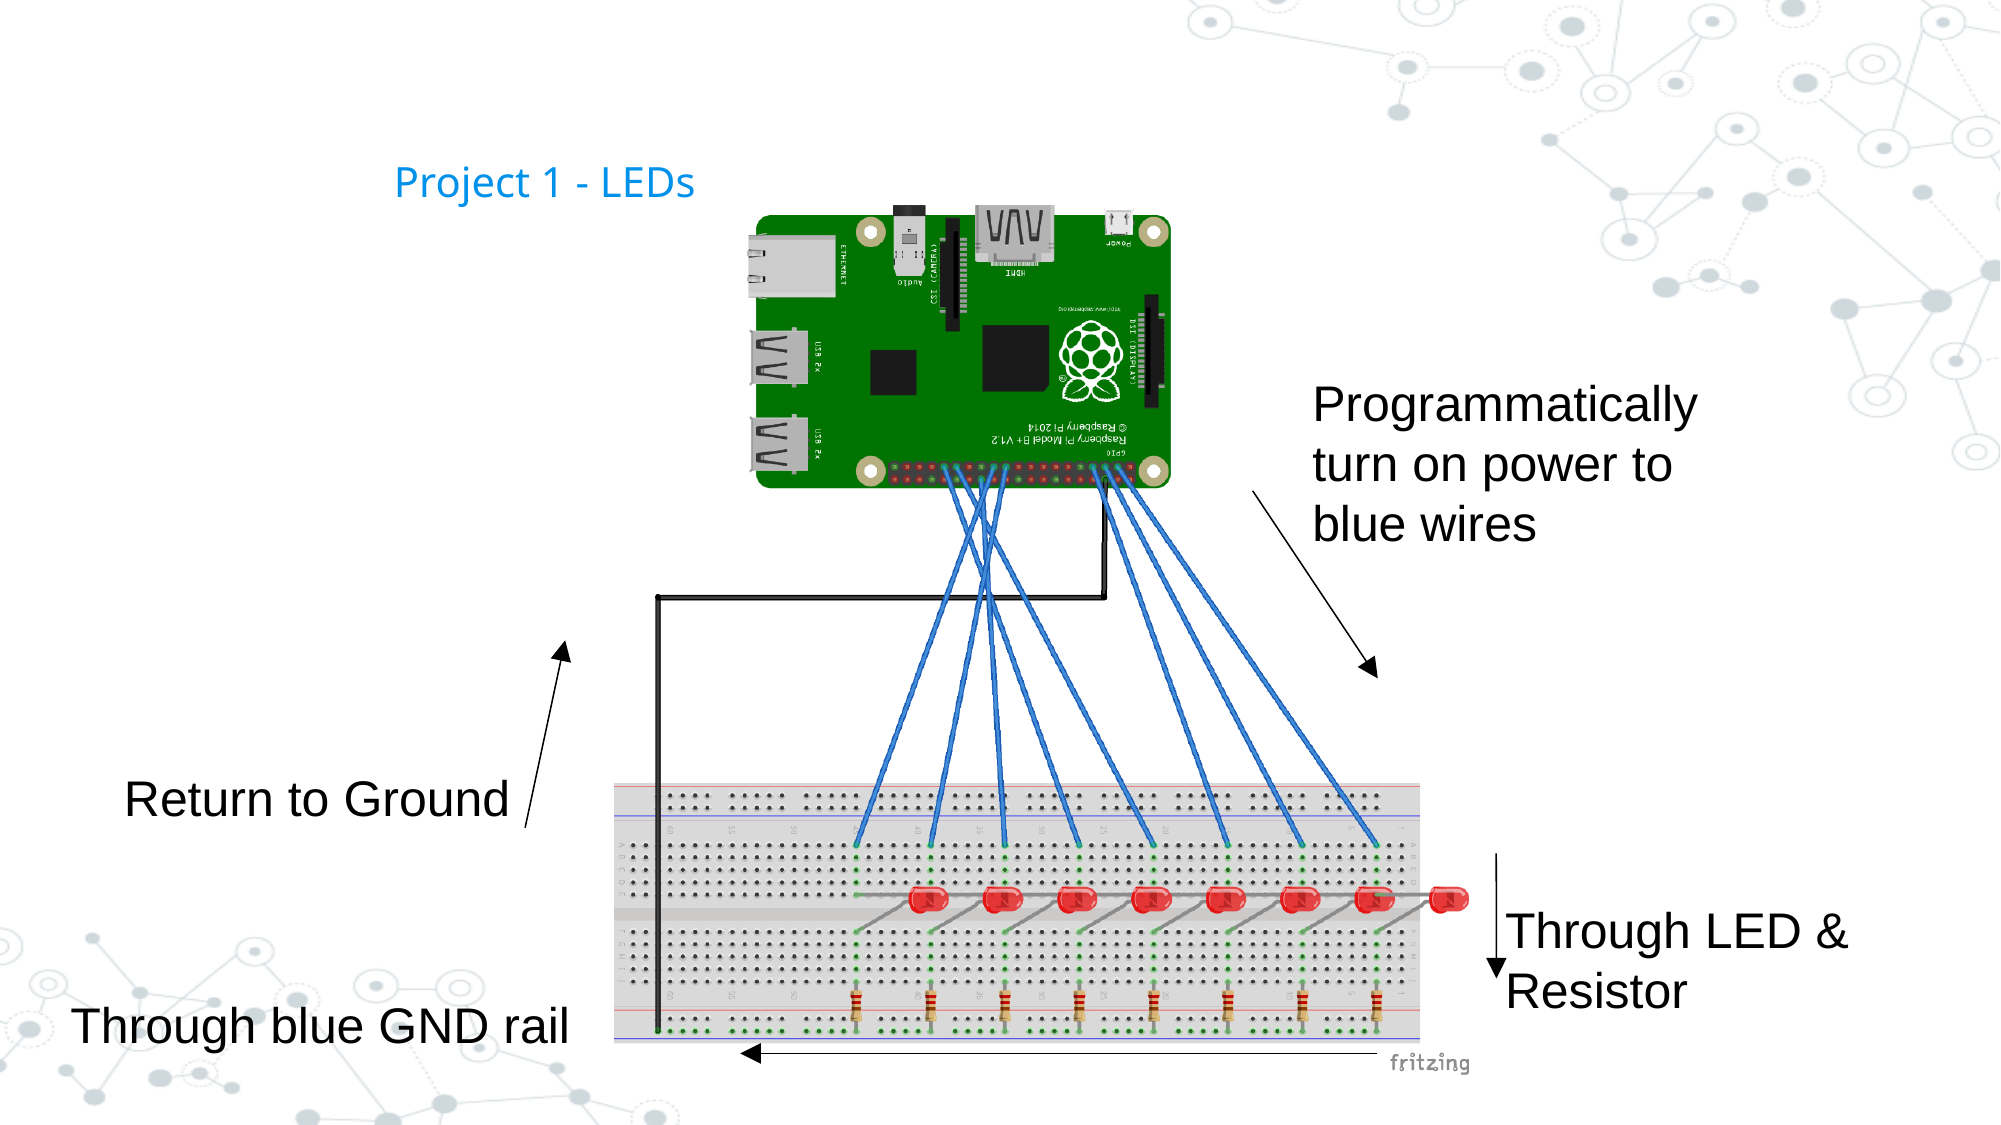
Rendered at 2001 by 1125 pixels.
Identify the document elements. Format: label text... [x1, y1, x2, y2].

text_box Return to Ground [109, 758, 521, 834]
title Project 1 - LEDs [378, 67, 1622, 222]
text_box Programmatically turn on power to blue wires [1474, 363, 1773, 559]
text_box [524, 640, 566, 828]
text_box Through blue GND rail [55, 985, 609, 1061]
picture [0, 0, 2001, 1125]
text_box Through LED & Resistor [1490, 890, 1940, 1026]
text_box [1252, 490, 1378, 679]
